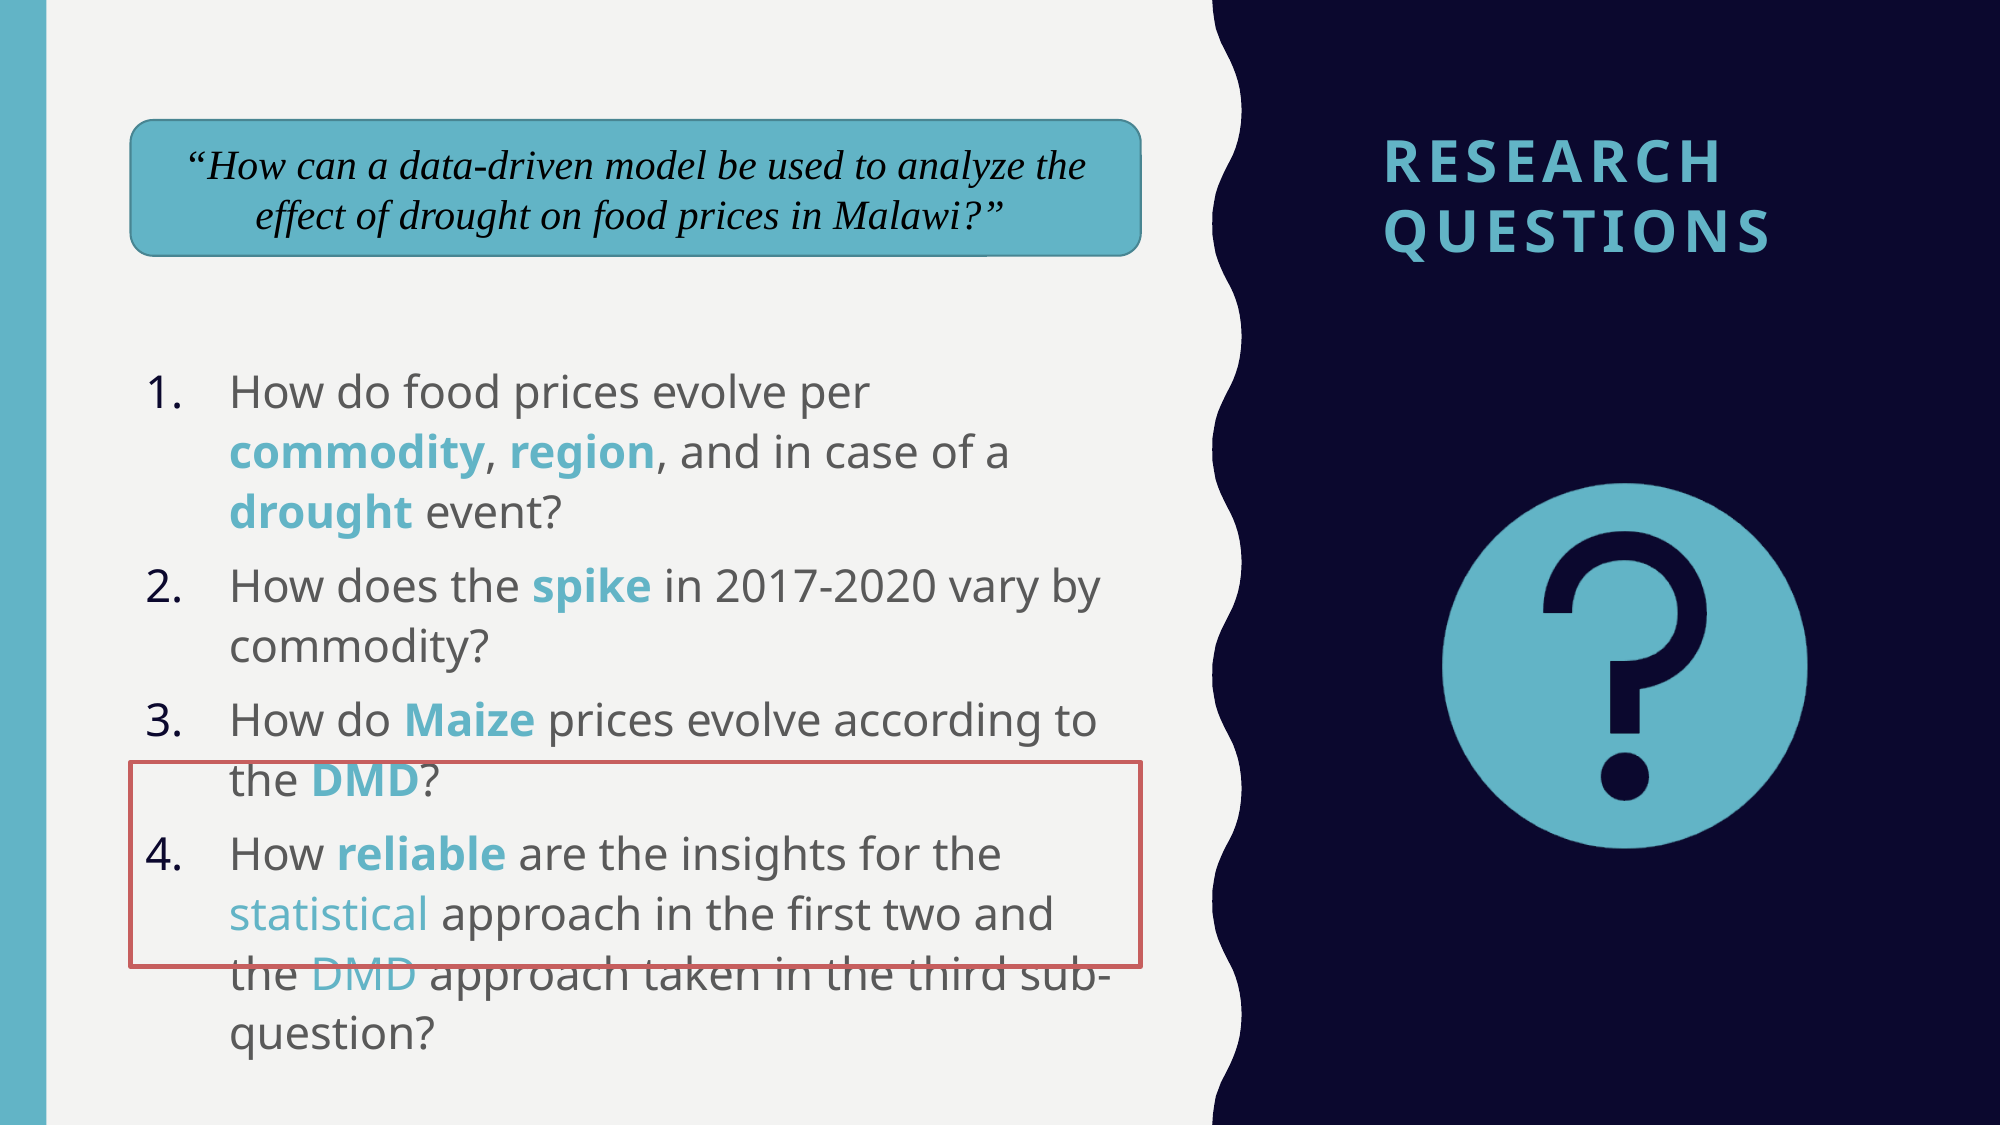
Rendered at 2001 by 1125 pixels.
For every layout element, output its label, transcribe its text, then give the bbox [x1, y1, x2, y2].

list How do food prices evolve per commodity, region, and in case of a drought event? How does the spike in 2017-2020 vary by commodity? How do Maize prices evolve according to the DMD? How reliable are the insights for the statistical approach in the first two and the DMD approach taken in the third sub-question? [130, 257, 1141, 762]
text_box “How can a data-driven model be used to analyze the effect of drought on food prices in Malawi?” [129, 118, 1142, 257]
list How do food prices evolve per commodity, region, and in case of a drought event? How does the spike in 2017-2020 vary by commodity? How do Maize prices evolve according to the DMD? How reliable are the insights for the statistical approach in the first two and the DMD approach taken in the third sub-question? [130, 967, 1141, 1075]
picture [1394, 435, 1856, 897]
title Research Questions [1367, 75, 1875, 272]
text_box [130, 762, 1141, 967]
